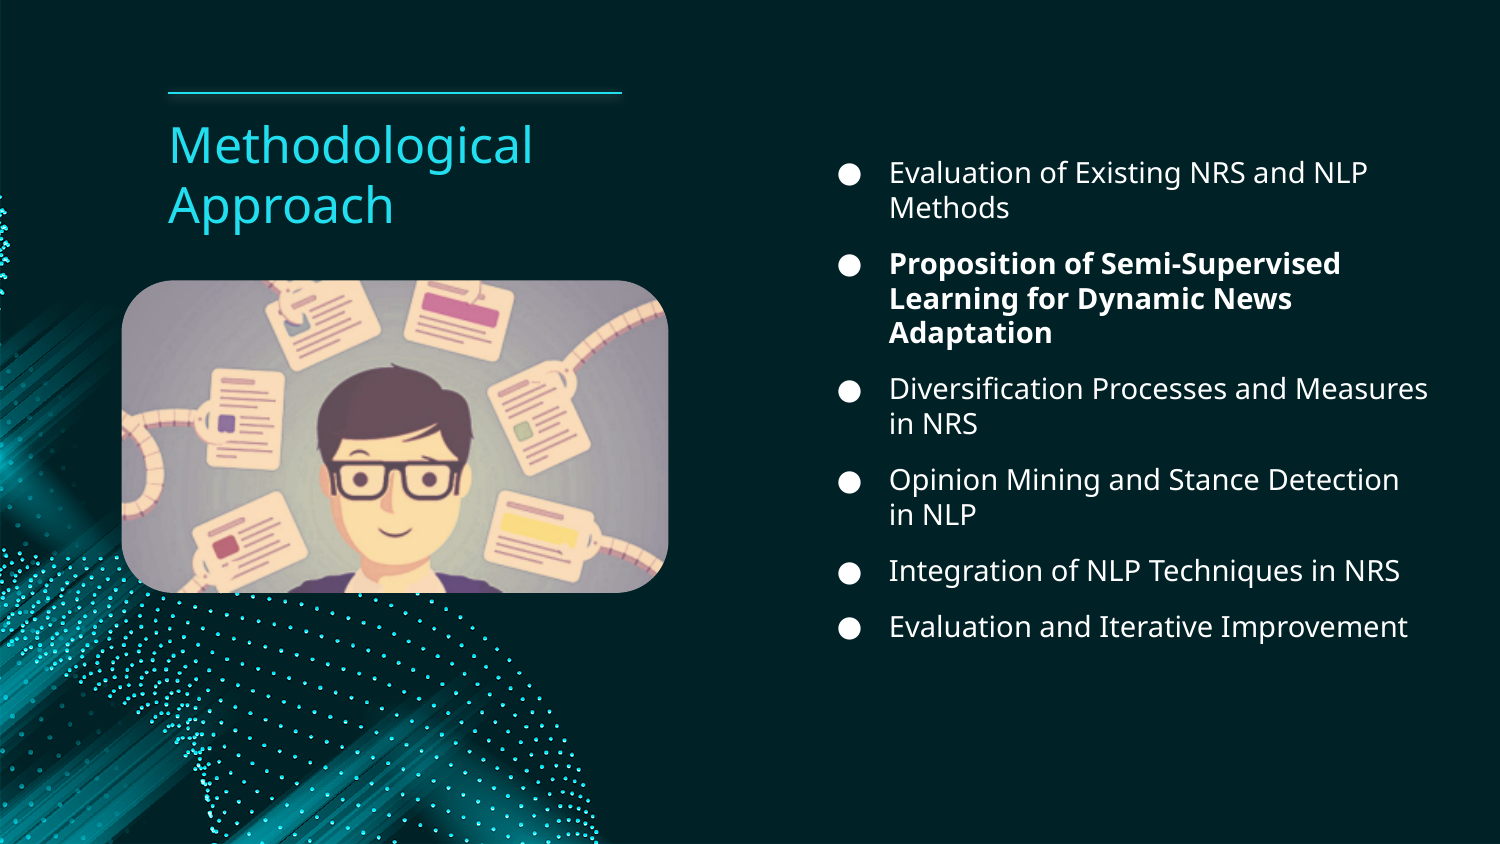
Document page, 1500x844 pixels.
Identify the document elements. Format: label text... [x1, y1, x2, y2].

list Evaluation of Existing NRS and NLP Methods Proposition of Semi-Supervised Learning for Dynamic News Adaptation Diversification Processes and Measures in NRS Opinion Mining and Stance Detection in NLP Integration of NLP Techniques in NRS Evaluation and Iterative Improvement [799, 139, 1447, 659]
title Methodological Approach [153, 98, 683, 269]
picture [0, 0, 1500, 844]
